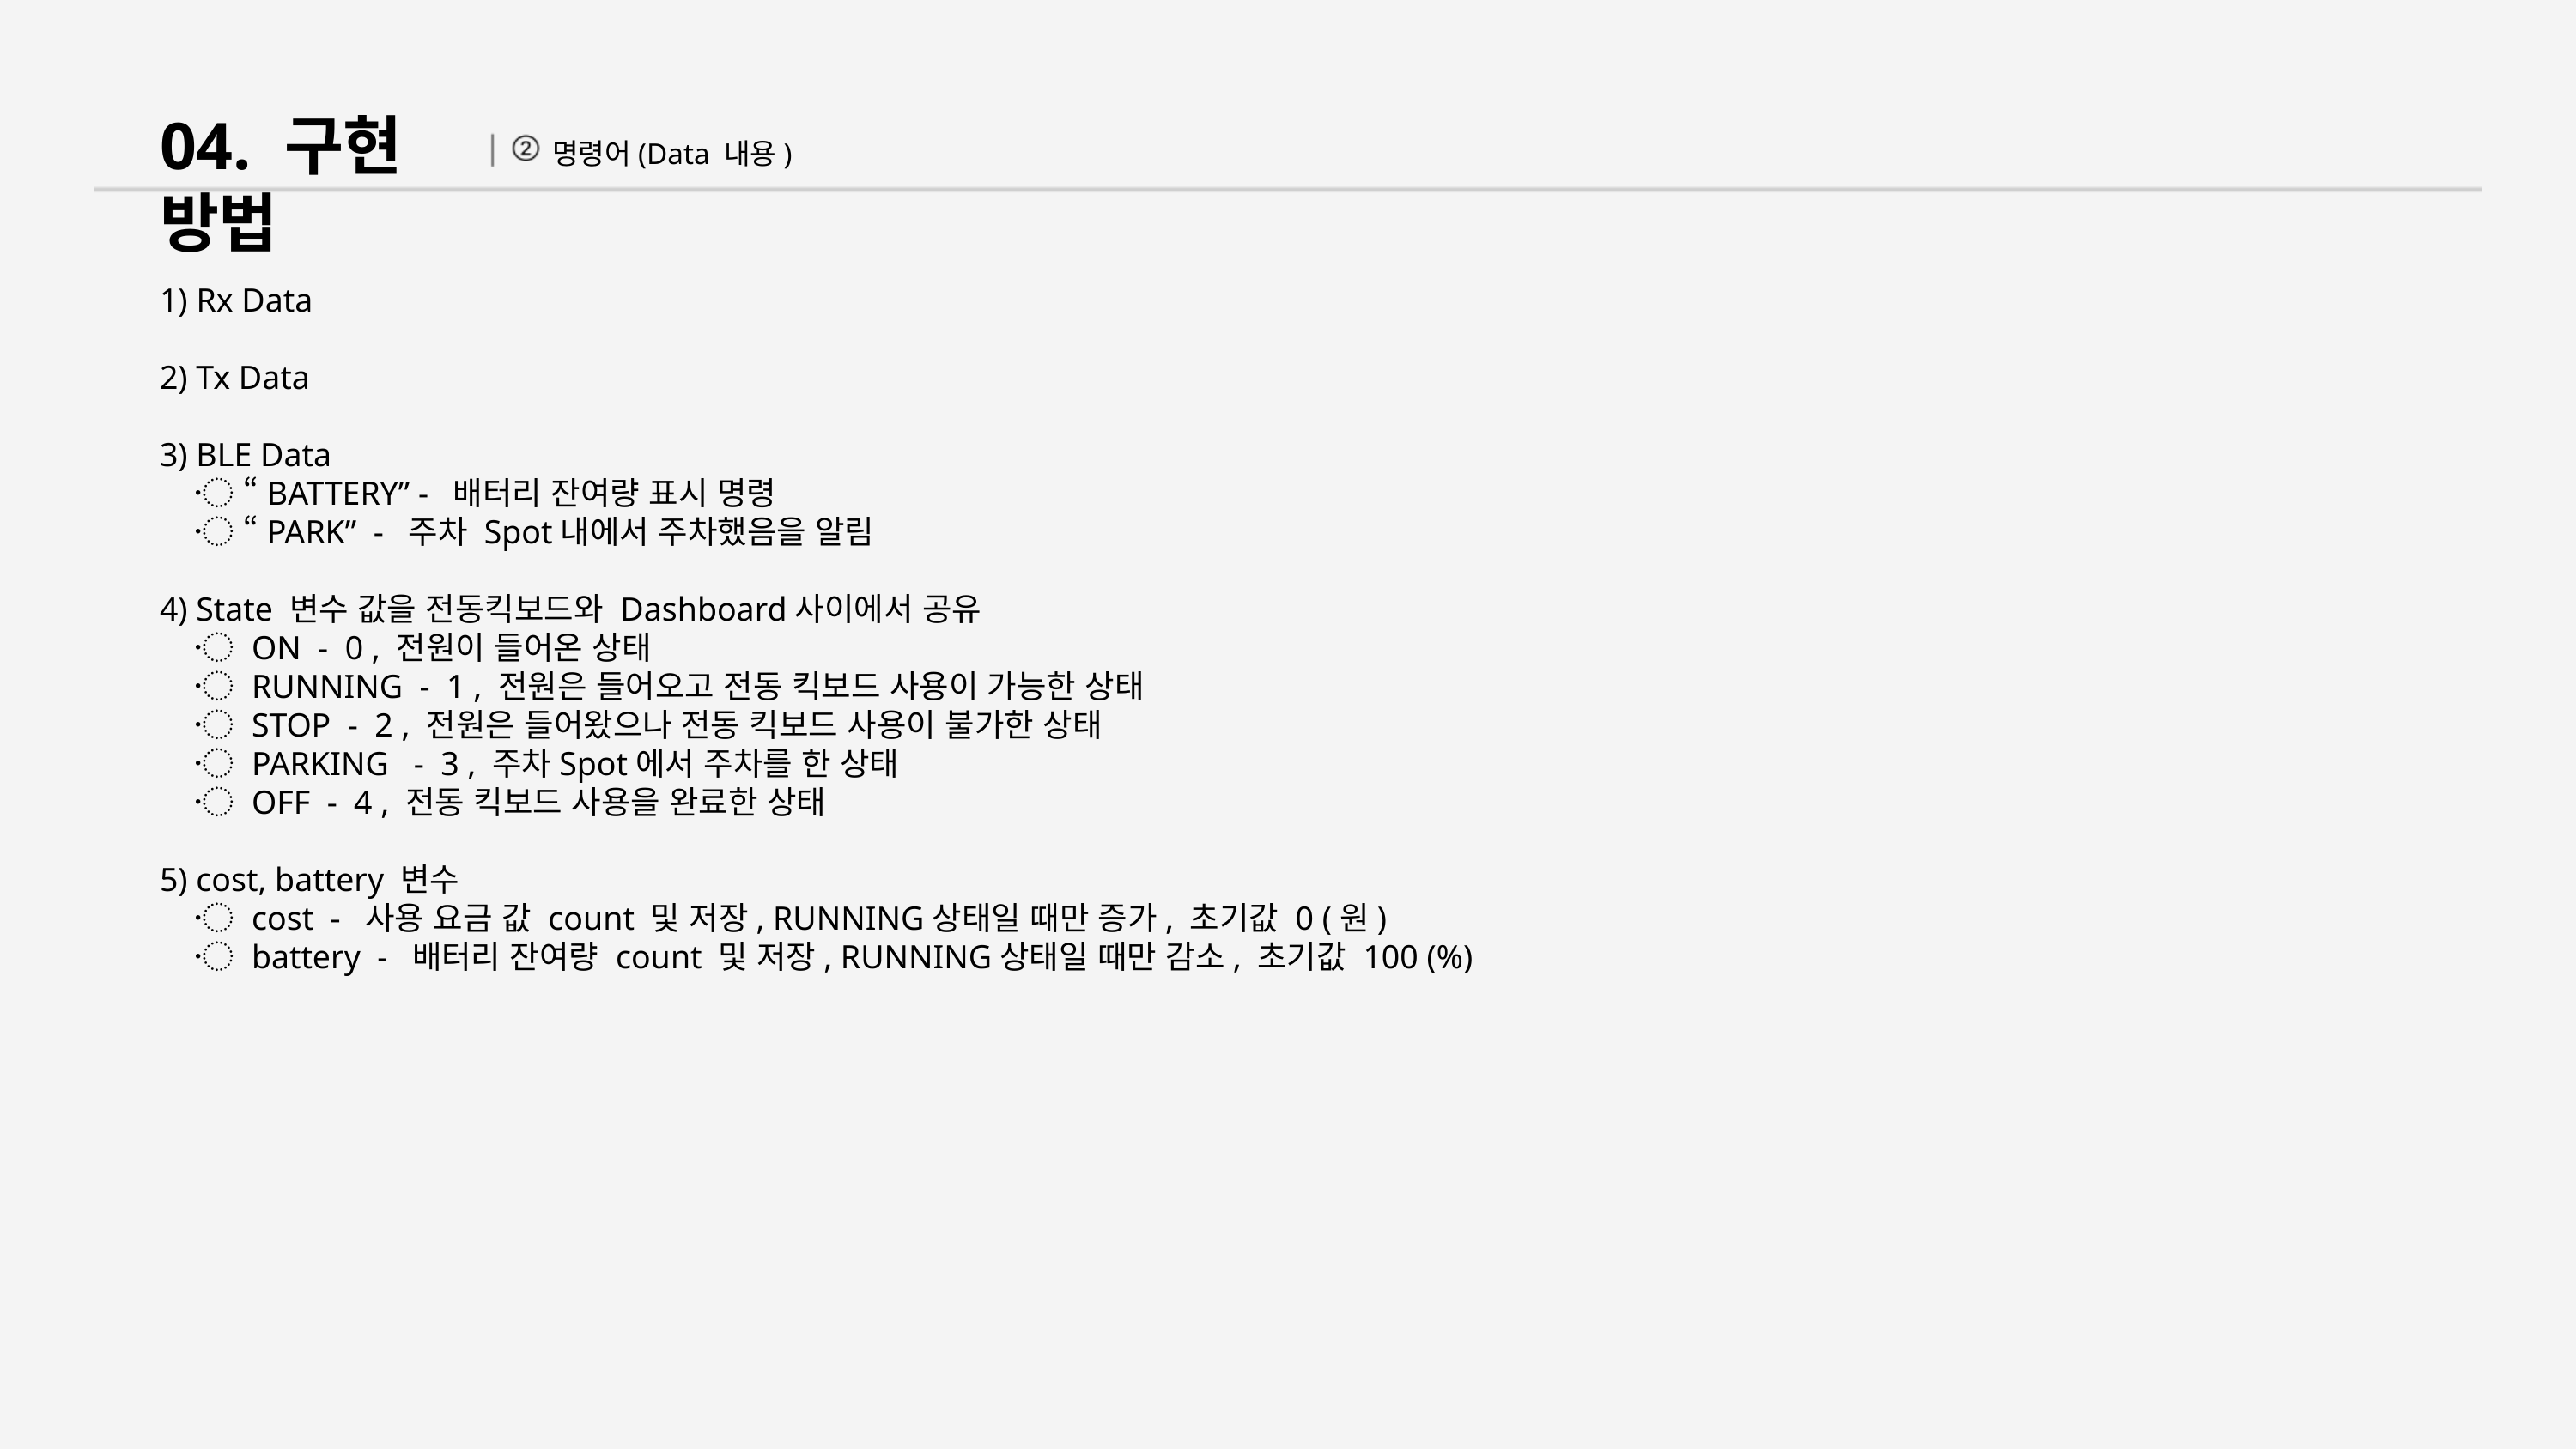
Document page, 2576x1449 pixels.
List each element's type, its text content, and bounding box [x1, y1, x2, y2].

text_box 1) Rx Data 2) Tx Data 3) BLE Data 〮 “BATTERY” - 배터리 잔여량 표시 명령 〮 “PARK” - 주차 Spot내에서 주차했음을 알림 4) State 변수 값을 전동킥보드와 Dashboard사이에서 공유 〮 ON - 0 , 전원이 들어온 상태 〮 RUNNING - 1 , 전원은 들어오고 전동 킥보드 사용이 가능한 상태 〮 STOP - 2 , 전원은 들어왔으나 전동 킥보드 사용이 불가한 상태 〮 PARKING - 3 , 주차Spot에서 주차를 한 상태 〮 OFF - 4 , 전동 킥보드 사용을 완료한 상태 5) cost, battery 변수 〮 cost - 사용 요금 값 count 및 저장, RUNNING상태일 때만 증가, 초기값 0 (원) 〮 battery - 배터리 잔여량 count 및 저장, RUNNING상태일 때만 감소, 초기값 100 (%) [147, 273, 1664, 982]
picture [471, 121, 550, 180]
text_box 04. 구현 방법 [147, 98, 502, 181]
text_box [94, 181, 2482, 198]
text_box 04. 구현 방법 [147, 207, 502, 266]
text_box 명령어(Data 내용) [539, 129, 970, 177]
